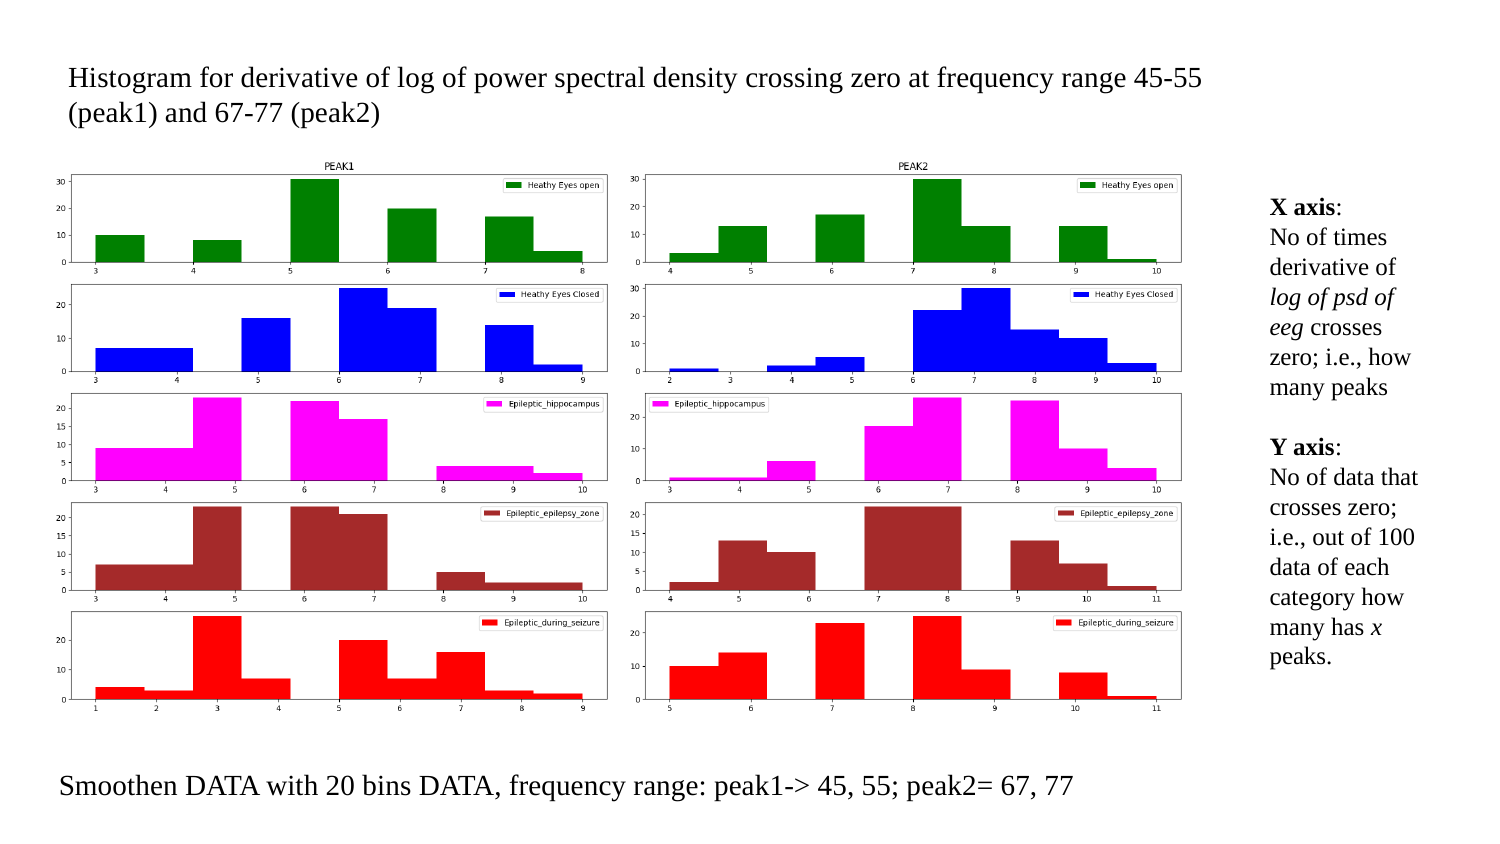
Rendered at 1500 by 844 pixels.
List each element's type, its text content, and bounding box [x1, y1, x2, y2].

text_box Histogram for derivative of log of power spectral density crossing zero at frequency range 45-55 (peak1) and 67-77 (peak2) [56, 53, 1259, 135]
picture [621, 152, 1189, 721]
text_box Smoothen DATA with 20 bins DATA, frequency range: peak1-> 45, 55; peak2= 67, 77 [47, 760, 1337, 808]
text_box X axis: No of times derivative of log of psd of eeg crosses zero; i.e., how many peaks Y axis: No of data that crosses zero; i.e., out of 100 data of each category how many has x peaks. [1258, 185, 1434, 676]
picture [47, 152, 615, 721]
